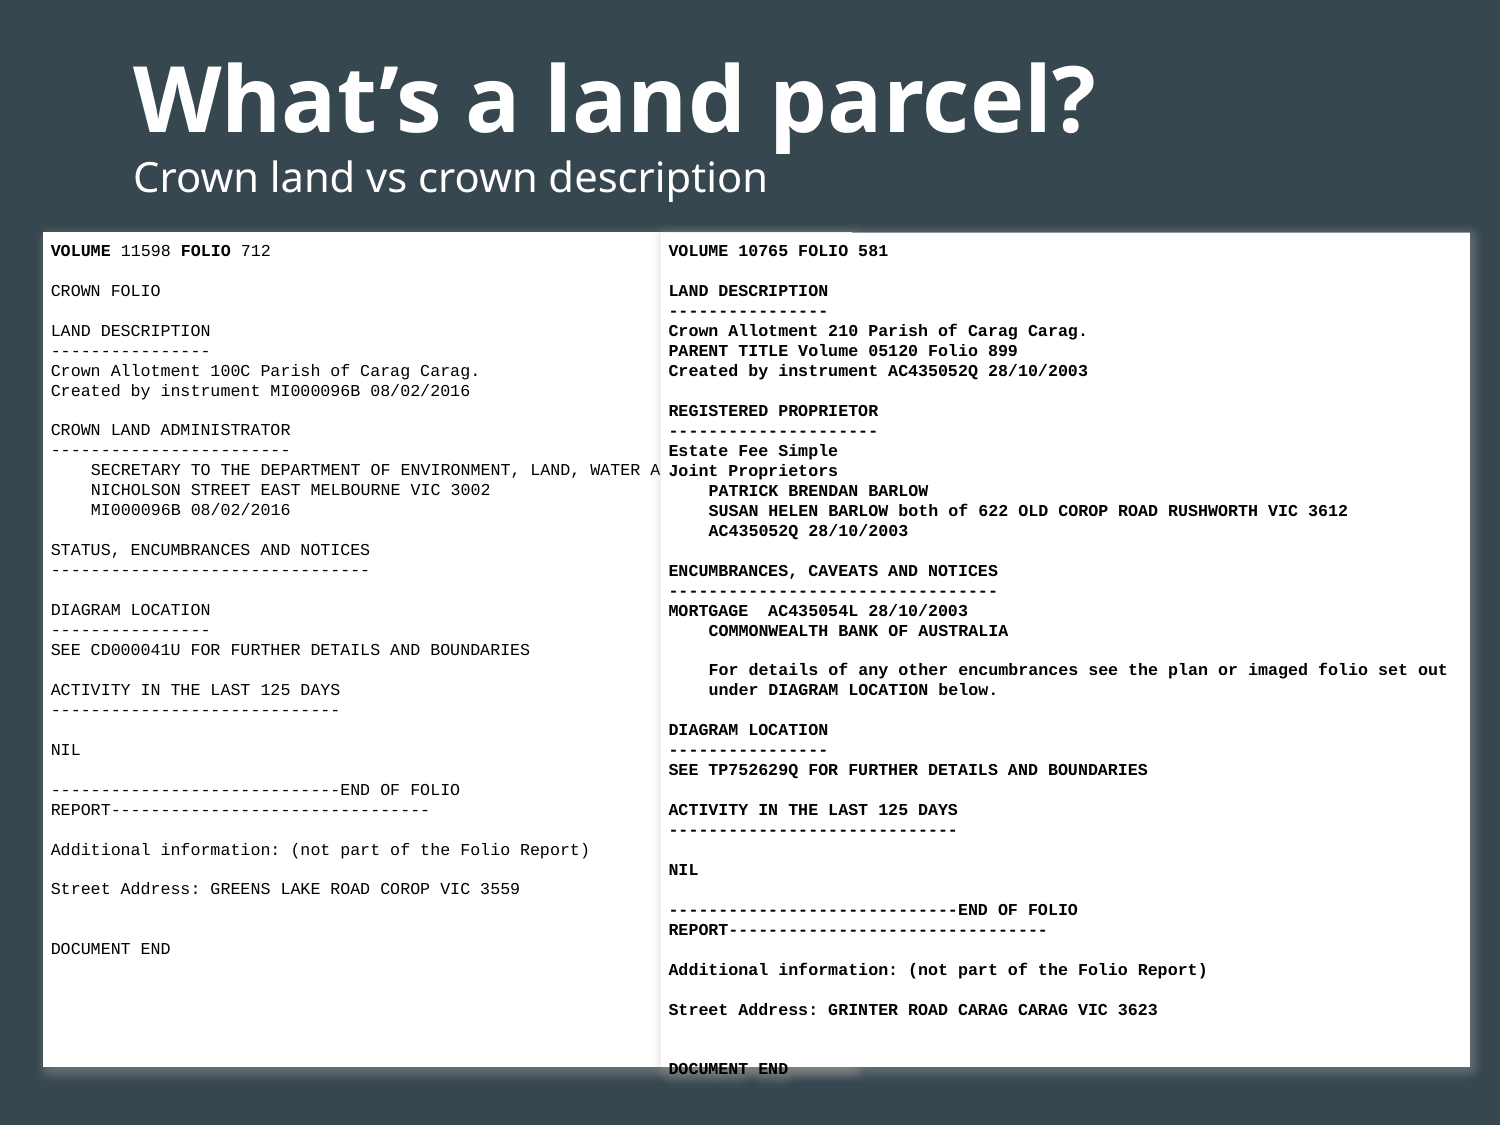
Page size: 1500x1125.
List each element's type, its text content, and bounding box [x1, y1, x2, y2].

text_box VOLUME 10765 FOLIO 581 LAND DESCRIPTION ---------------- Crown Allotment 210 Parish of Carag Carag. PARENT TITLE Volume 05120 Folio 899 Created by instrument AC435052Q 28/10/2003 REGISTERED PROPRIETOR --------------------- Estate Fee Simple Joint Proprietors PATRICK BRENDAN BARLOW SUSAN HELEN BARLOW both of 622 OLD COROP ROAD RUSHWORTH VIC 3612 AC435052Q 28/10/2003 ENCUMBRANCES, CAVEATS AND NOTICES --------------------------------- MORTGAGE AC435054L 28/10/2003 COMMONWEALTH BANK OF AUSTRALIA For details of any other encumbrances see the plan or imaged folio set out under DIAGRAM LOCATION below. DIAGRAM LOCATION ---------------- SEE TP752629Q FOR FURTHER DETAILS AND BOUNDARIES ACTIVITY IN THE LAST 125 DAYS ----------------------------- NIL -----------------------------END OF FOLIO REPORT-------------------------------- Additional information: (not part of the Folio Report) Street Address: GRINTER ROAD CARAG CARAG VIC 3623 DOCUMENT END [660, 232, 1470, 1067]
title What’s a land parcel? Crown land vs crown description [118, 0, 1394, 228]
subtitle VOLUME 11598 FOLIO 712 CROWN FOLIO LAND DESCRIPTION ---------------- Crown Allotment 100C Parish of Carag Carag. Created by instrument MI000096B 08/02/2016 CROWN LAND ADMINISTRATOR ------------------------ SECRETARY TO THE DEPARTMENT OF ENVIRONMENT, LAND, WATER AND PLANNING of 8 NICHOLSON STREET EAST MELBOURNE VIC 3002 MI000096B 08/02/2016 STATUS, ENCUMBRANCES AND NOTICES -------------------------------- DIAGRAM LOCATION ---------------- SEE CD000041U FOR FURTHER DETAILS AND BOUNDARIES ACTIVITY IN THE LAST 125 DAYS ----------------------------- NIL -----------------------------END OF FOLIO REPORT-------------------------------- Additional information: (not part of the Folio Report) Street Address: GREENS LAKE ROAD COROP VIC 3559 DOCUMENT END [43, 232, 656, 1067]
